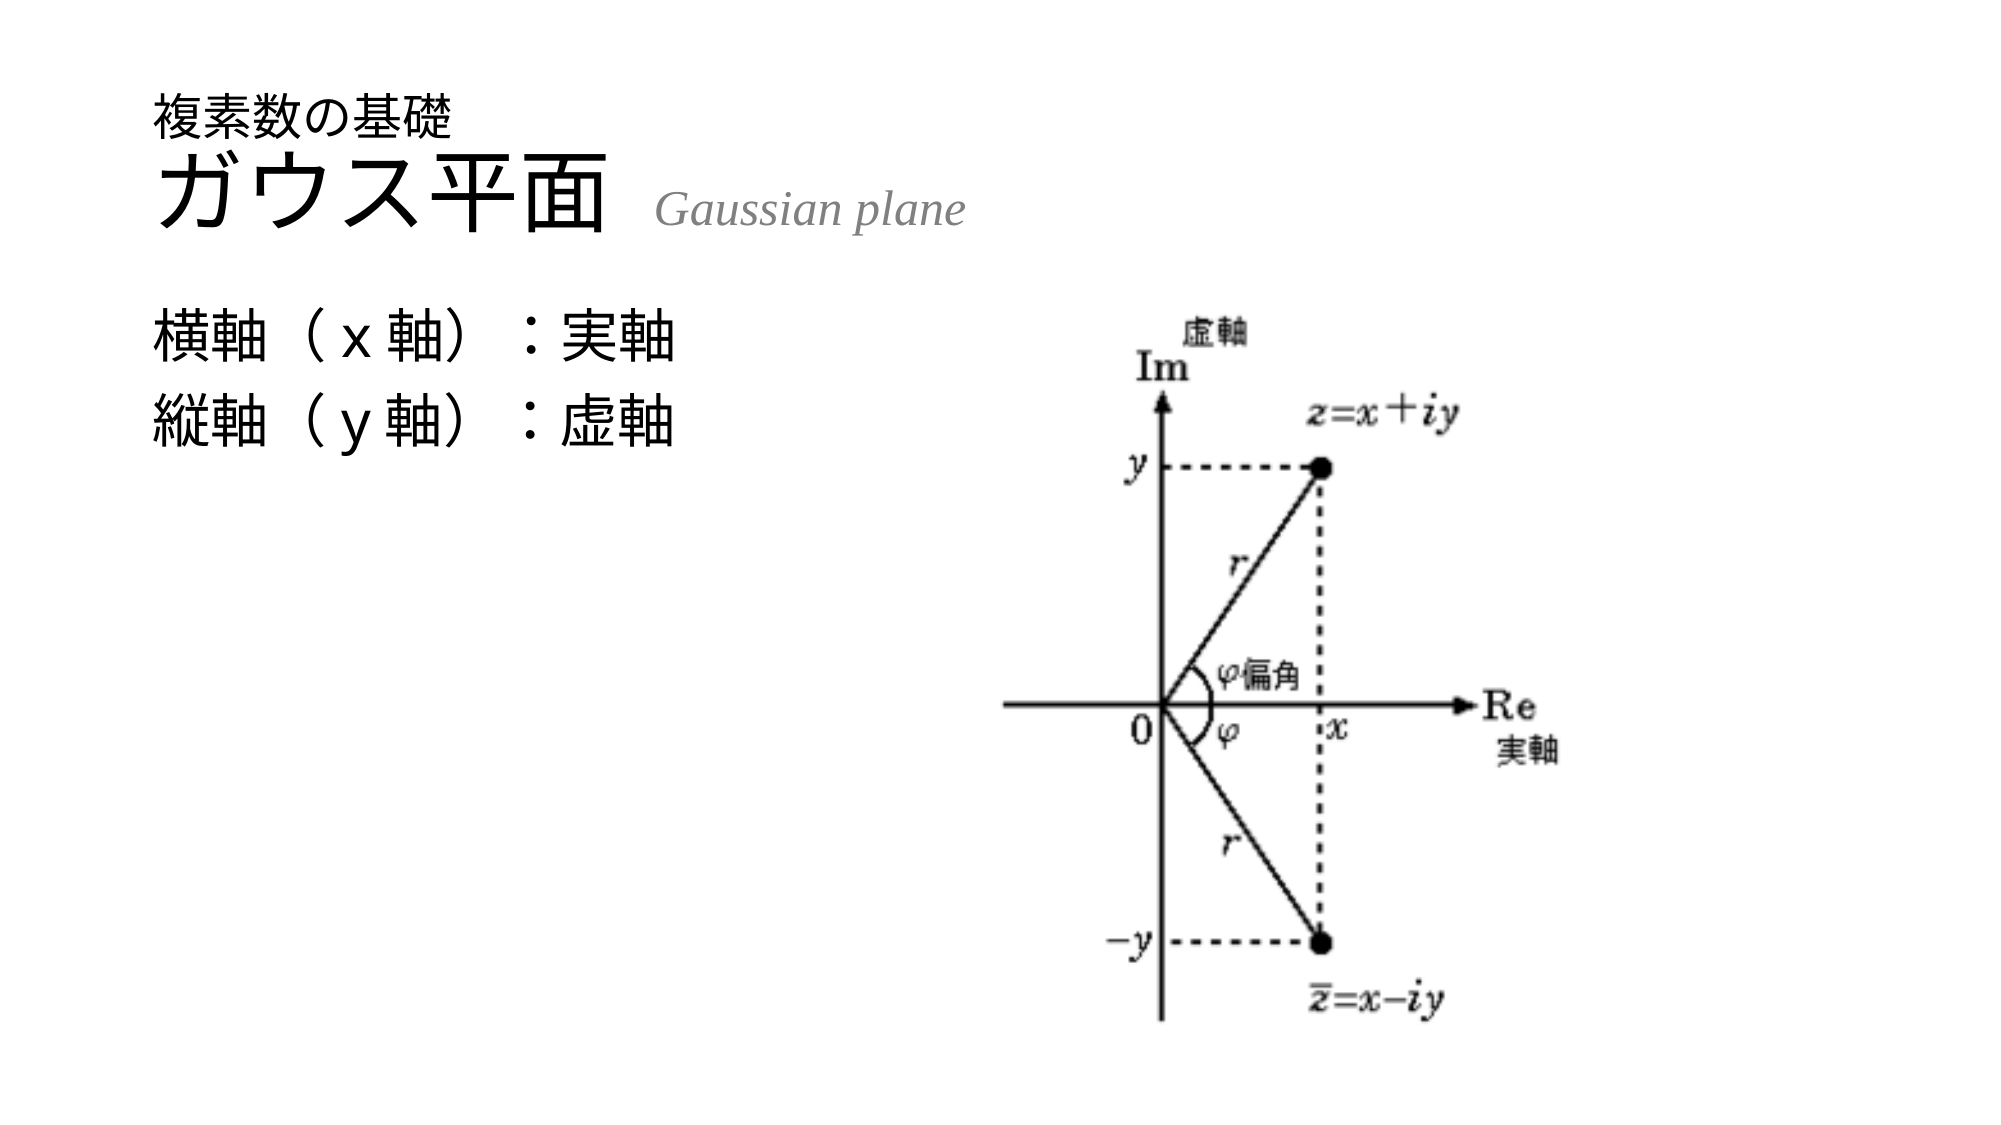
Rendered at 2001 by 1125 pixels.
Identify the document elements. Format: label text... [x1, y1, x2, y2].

title 複素数の基礎 ガウス平面 Gaussian plane [137, 59, 1863, 278]
list 横軸（x軸）：実軸 縦軸（y軸）：虚軸 [137, 299, 1863, 1014]
picture [999, 312, 1563, 1027]
